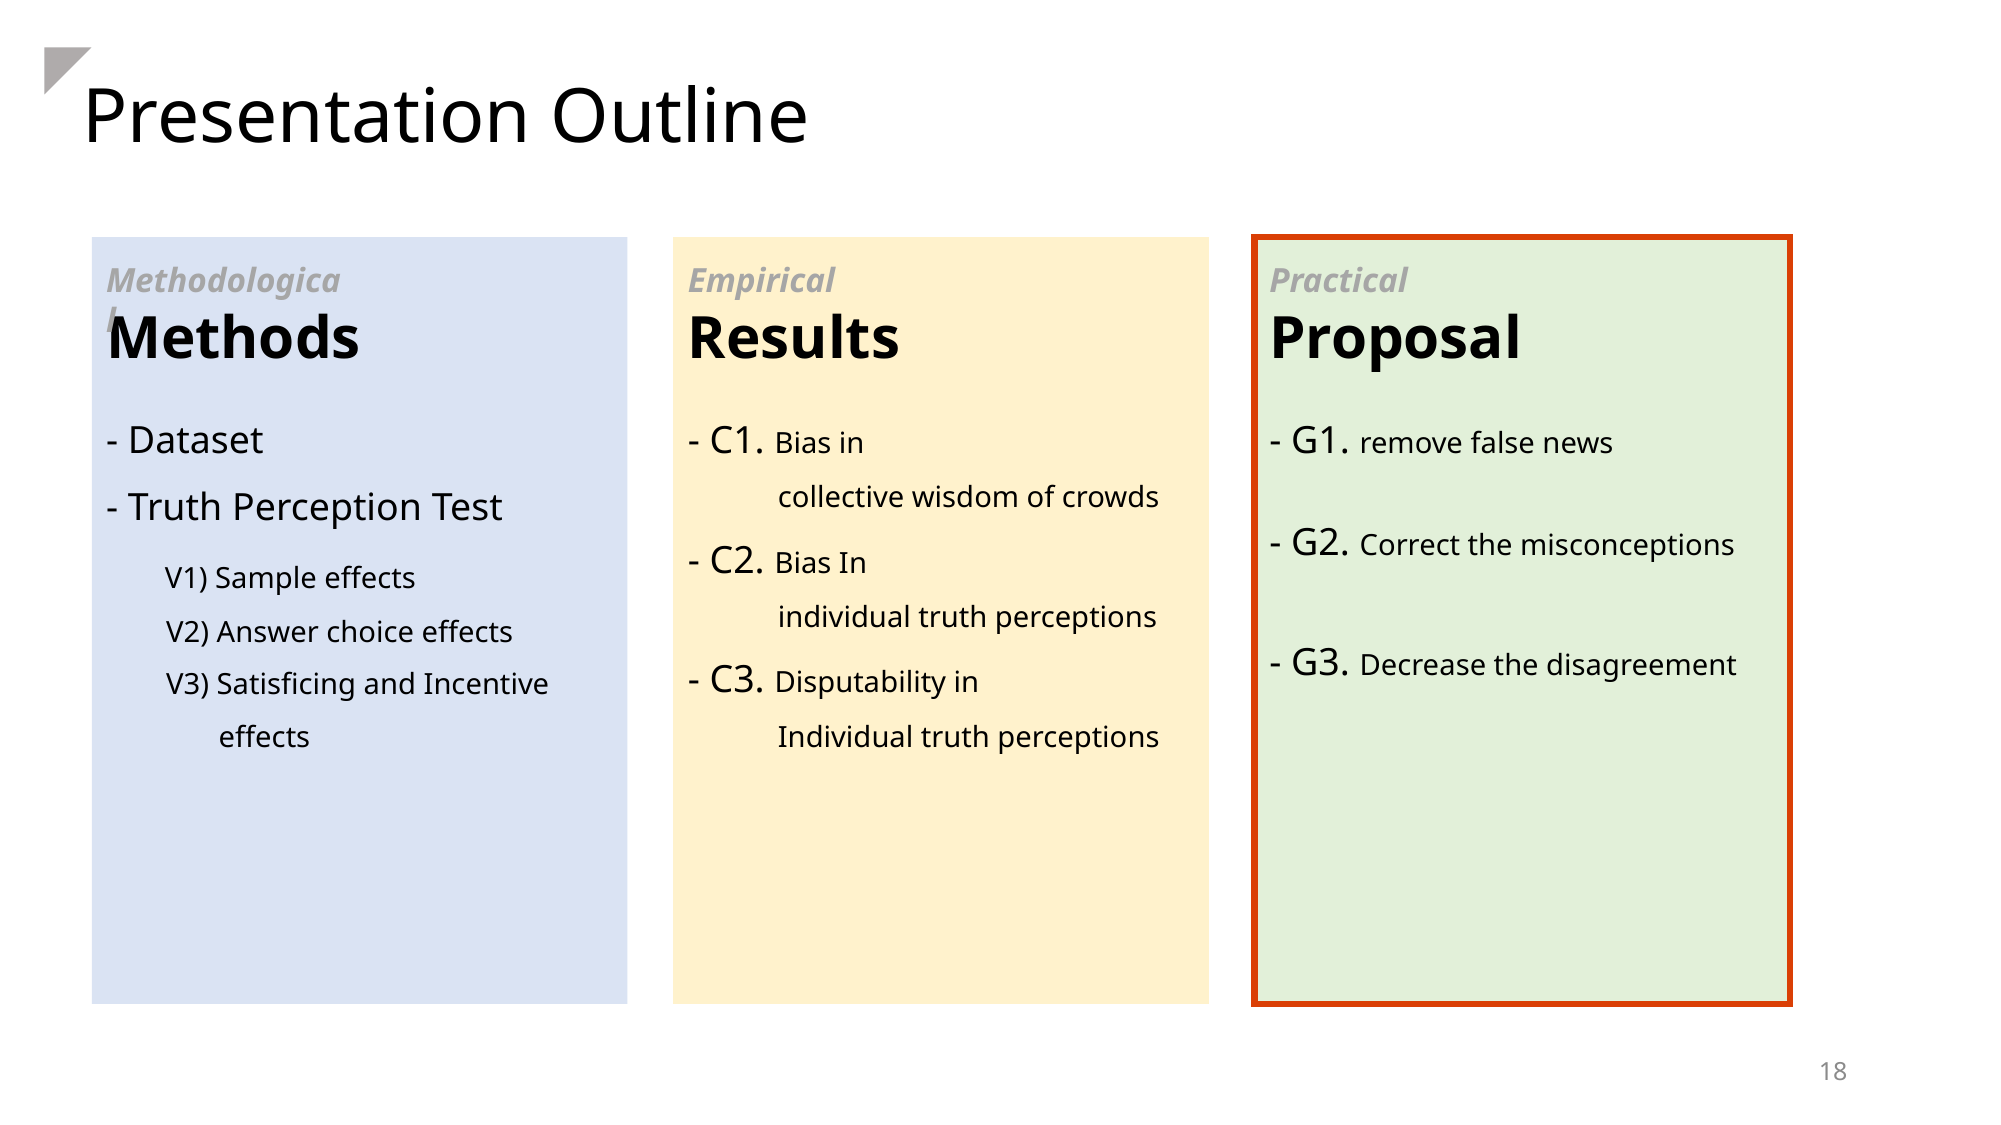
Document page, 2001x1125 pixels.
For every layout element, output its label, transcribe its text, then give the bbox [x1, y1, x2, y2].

text_box Methods [91, 293, 526, 378]
text_box Practical [1254, 252, 1529, 307]
text_box [43, 46, 94, 97]
text_box [1254, 691, 1791, 1005]
text_box Presentation Outline [67, 60, 917, 165]
text_box Methodological [91, 252, 366, 347]
text_box - G1. remove false news - G2. Correct the misconceptions - G3. Decrease the disagreement [1254, 385, 1820, 691]
text_box [1254, 236, 1791, 385]
text_box [91, 236, 628, 1005]
text_box Proposal [1254, 293, 1690, 378]
slide_number 18 [1412, 1042, 1863, 1103]
text_box - C1. Bias in collective wisdom of crowds - C2. Bias In individual truth perceptions - C3. Disputability in Individual truth perceptions [673, 385, 1239, 761]
text_box - Dataset - Truth Perception Test V1) Sample effects V2) Answer choice effects V3) Satisficing and Incentive effects [91, 385, 577, 761]
text_box Empirical [673, 252, 947, 307]
text_box [672, 236, 1210, 1005]
text_box Results [673, 293, 1108, 378]
